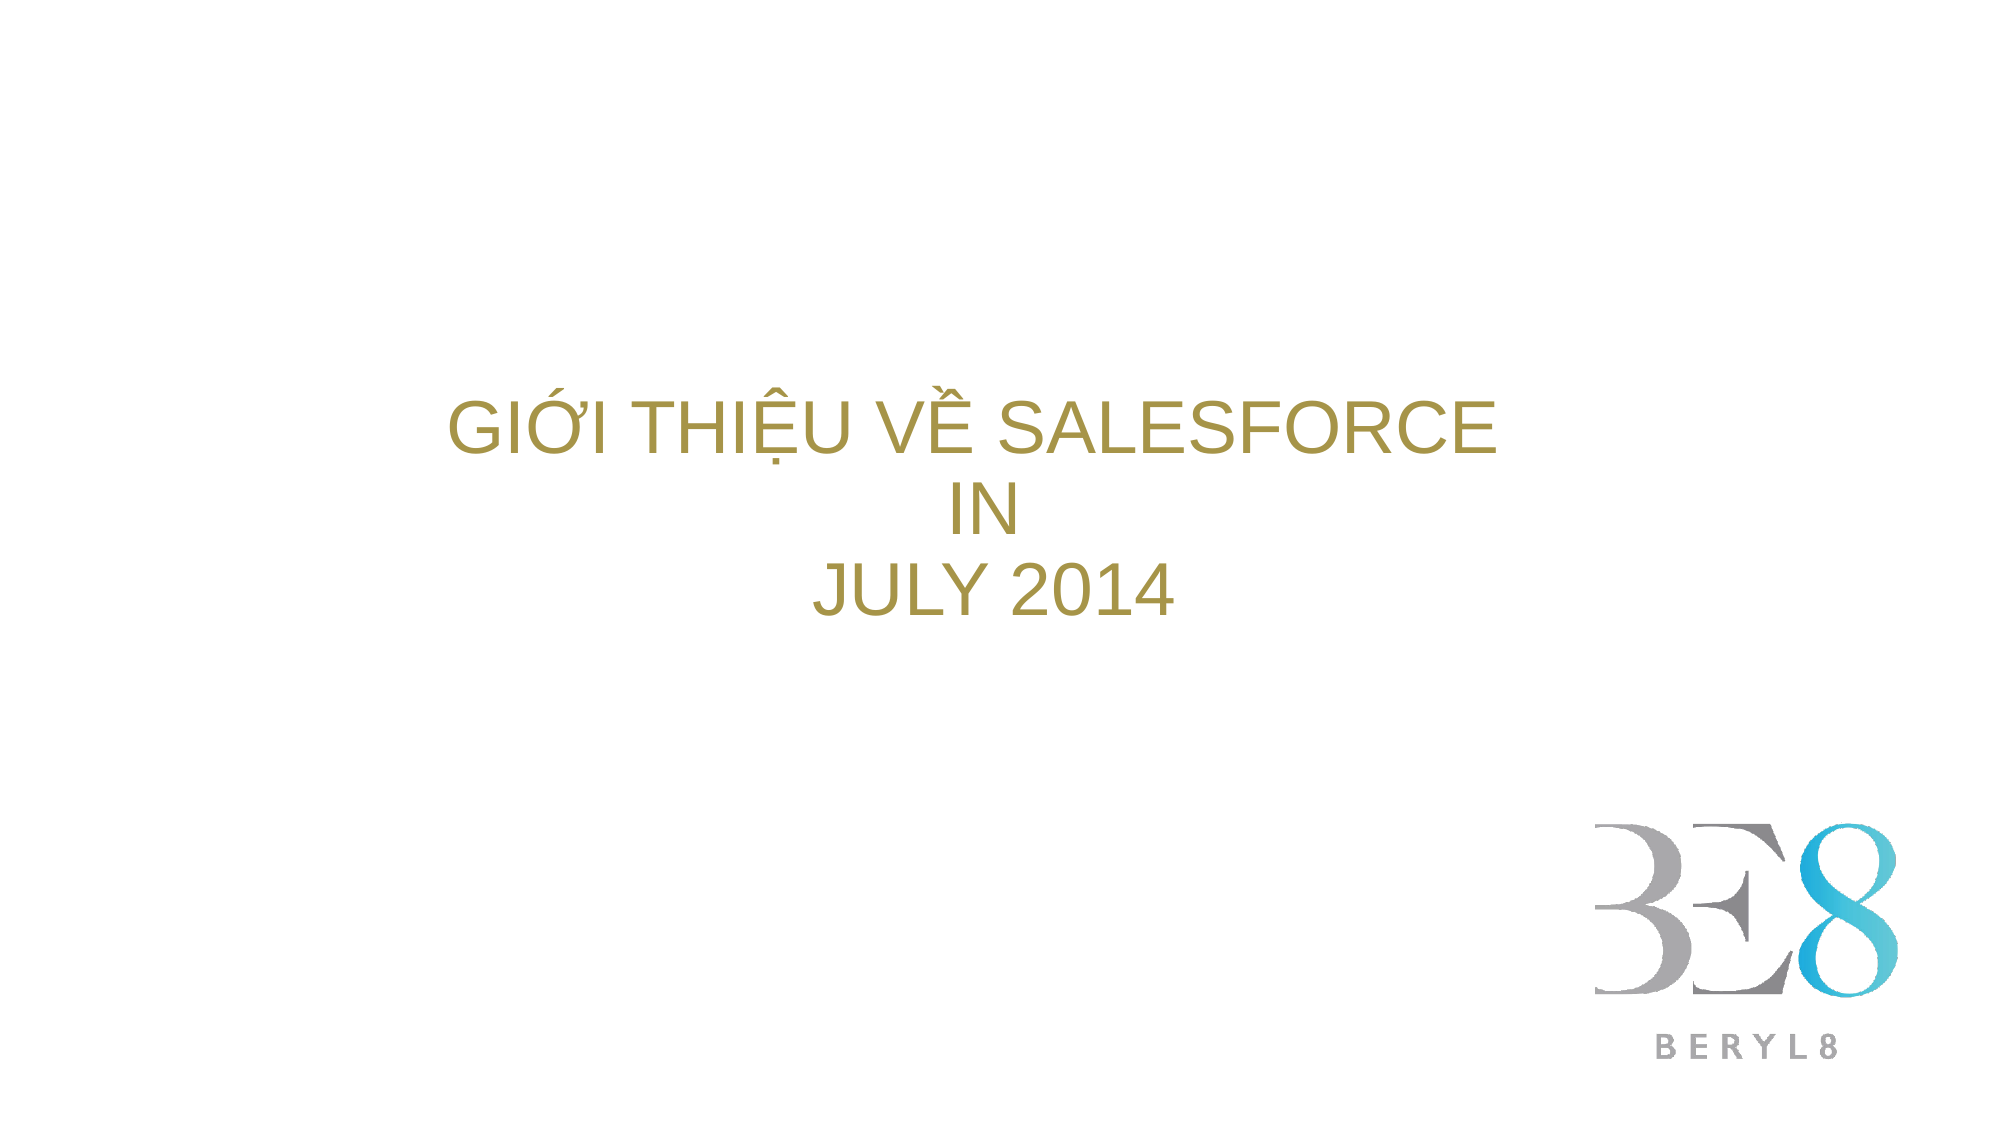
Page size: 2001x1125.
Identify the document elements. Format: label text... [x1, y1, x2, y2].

picture [1587, 792, 1906, 1063]
title Giới thiệu về salesforce in July 2014 [121, 401, 1847, 619]
